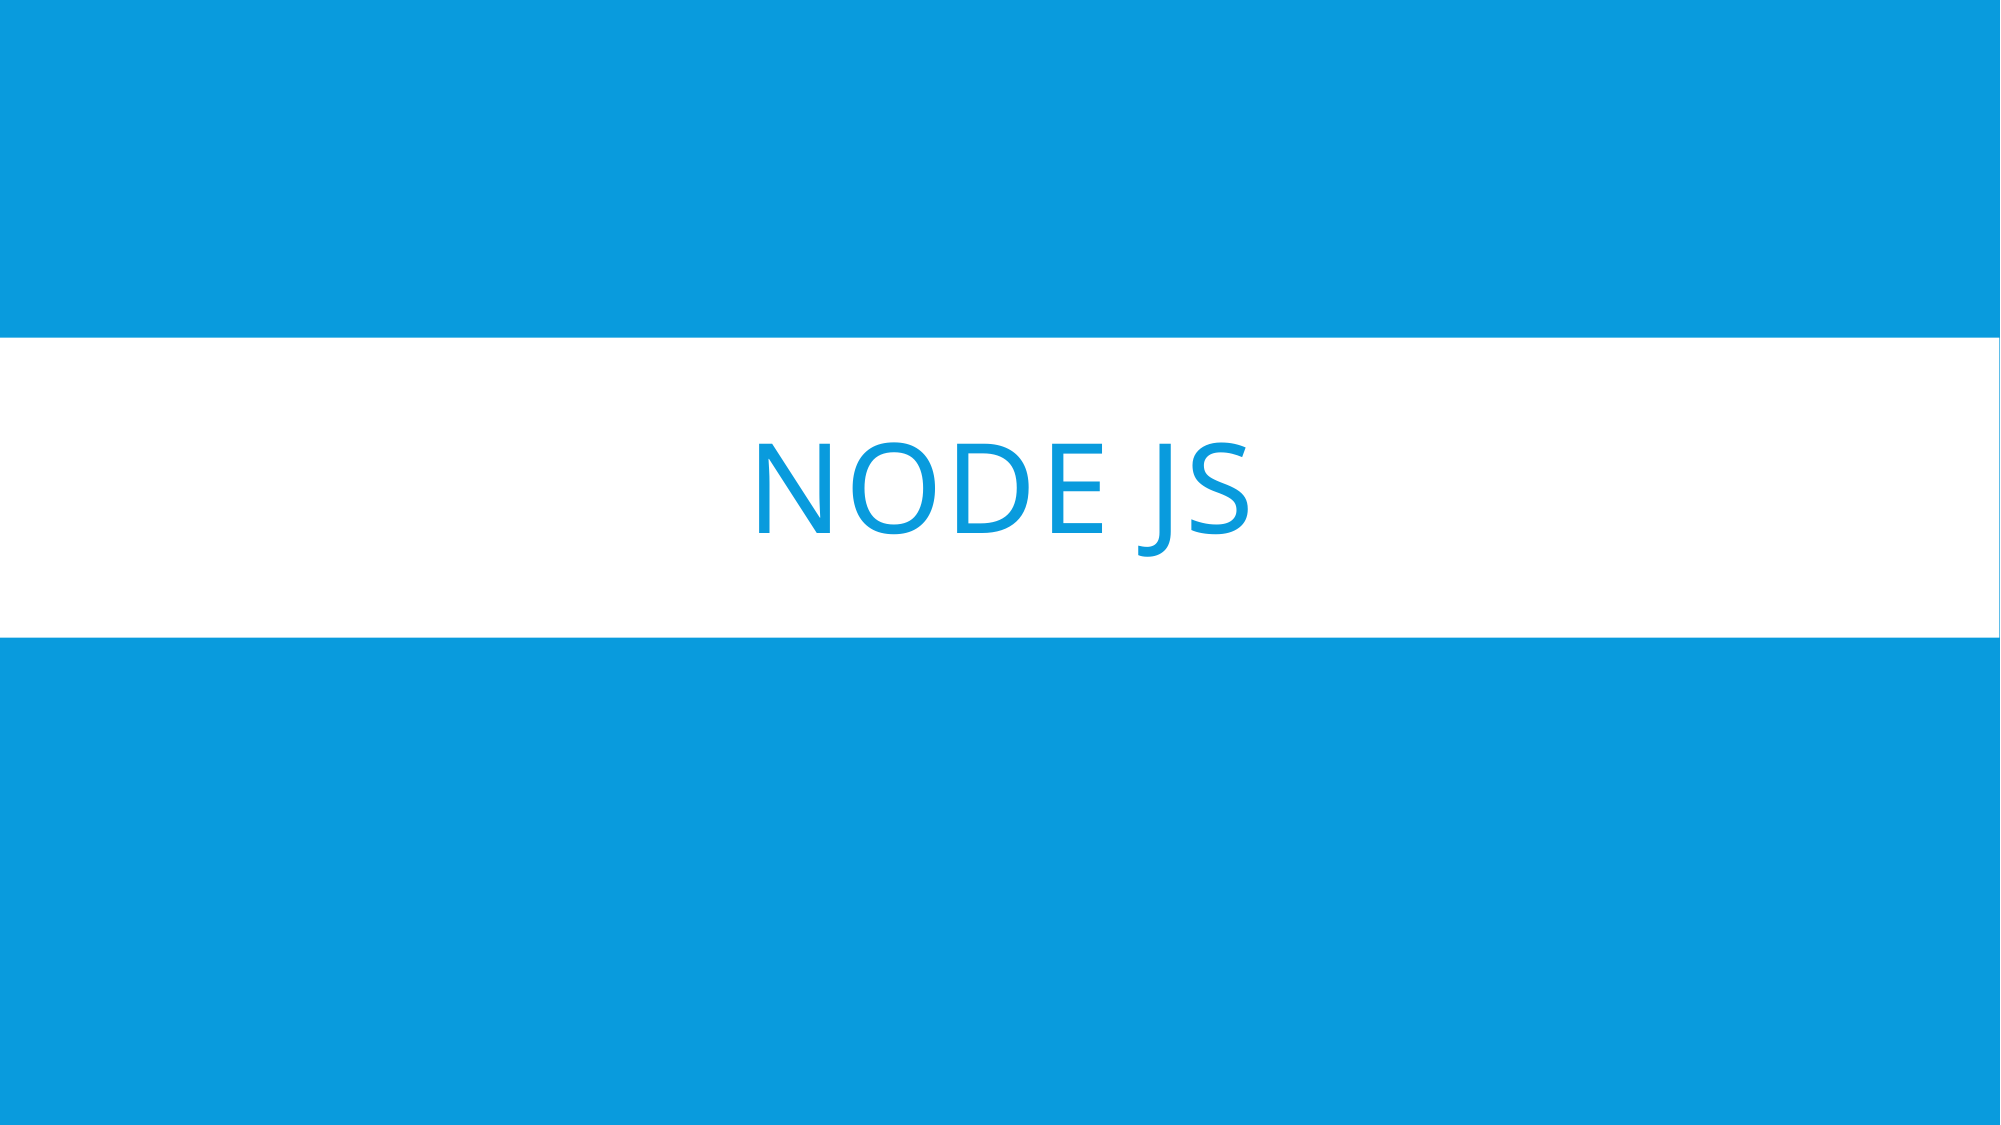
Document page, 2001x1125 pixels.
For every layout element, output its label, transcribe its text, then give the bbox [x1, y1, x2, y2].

title Node Js [60, 355, 1942, 641]
